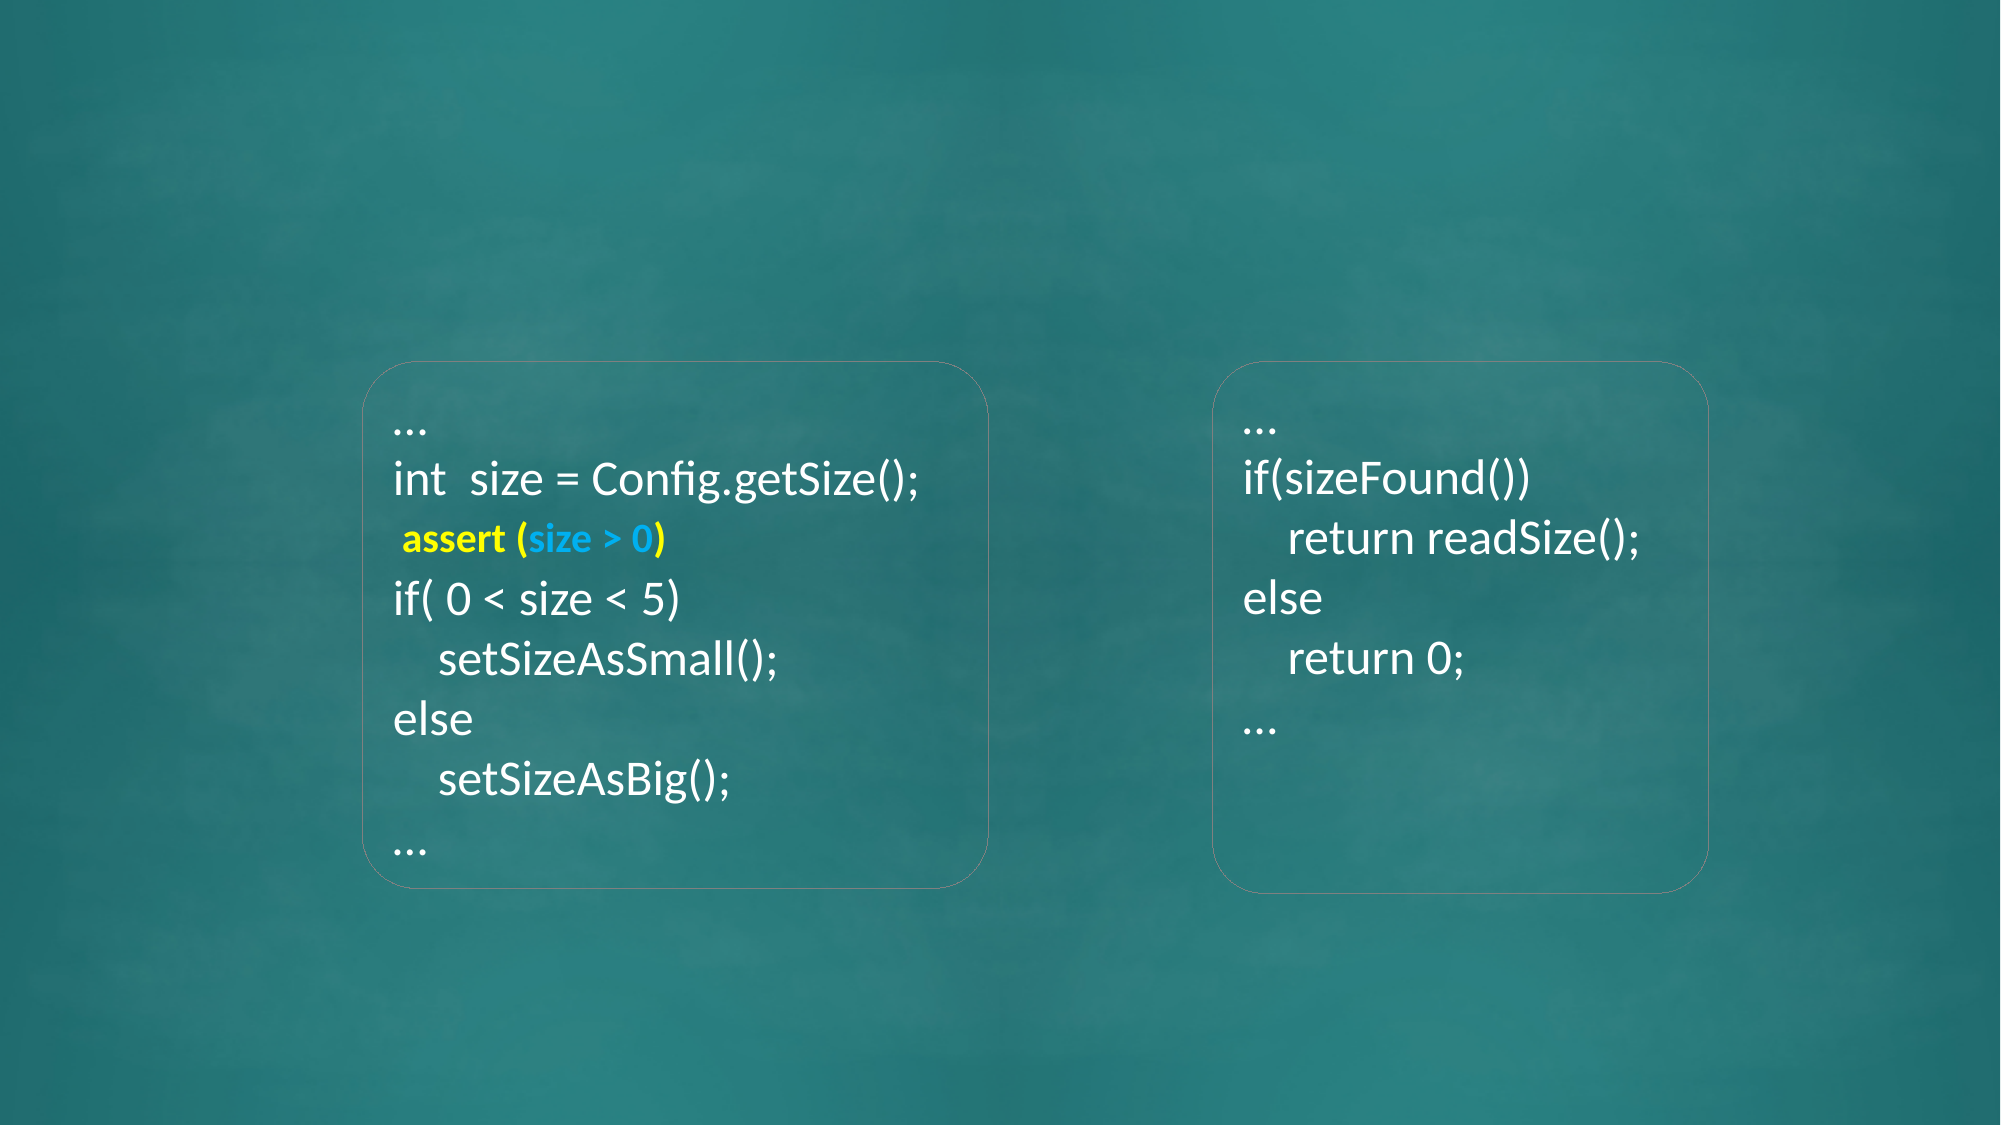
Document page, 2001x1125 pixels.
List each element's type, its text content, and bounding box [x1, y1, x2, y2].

text_box … if(sizeFound()) return readSize(); else return 0; … [1212, 361, 1709, 894]
text_box assert (size > 0) [387, 503, 682, 569]
picture [0, 0, 2001, 1125]
text_box … int size = Config.getSize(); if( 0 < size < 5) setSizeAsSmall(); else setSizeAsBig(); … [362, 361, 989, 889]
